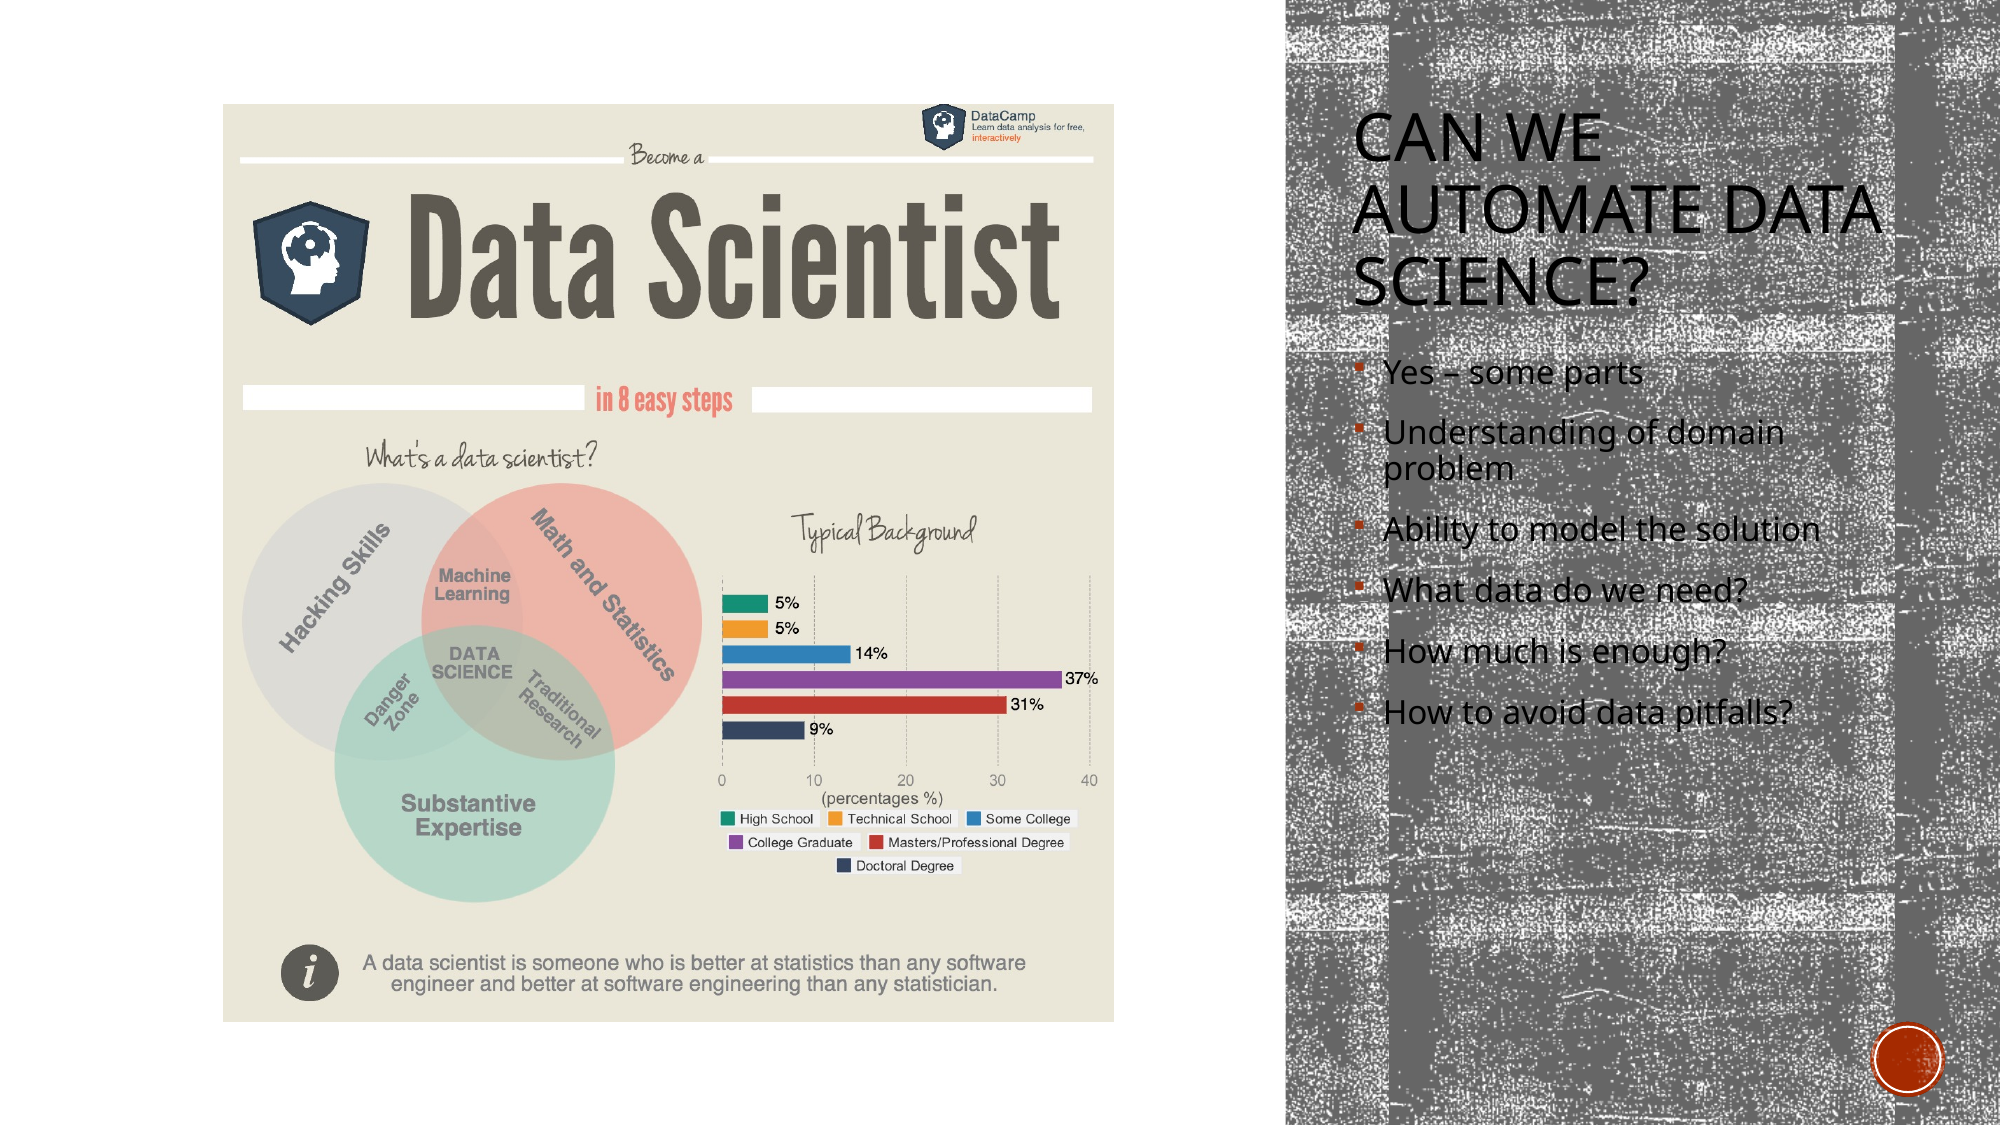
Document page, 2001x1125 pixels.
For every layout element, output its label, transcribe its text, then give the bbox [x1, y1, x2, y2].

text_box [1872, 1024, 1943, 1096]
picture [223, 104, 1114, 1022]
list Yes – some parts Understanding of domain problem Ability to model the solution What data do we need? How much is enough? How to avoid data pitfalls? [1338, 348, 1920, 1013]
text_box [1284, 0, 2000, 1125]
title Can we automate data science? [1338, 79, 1920, 344]
